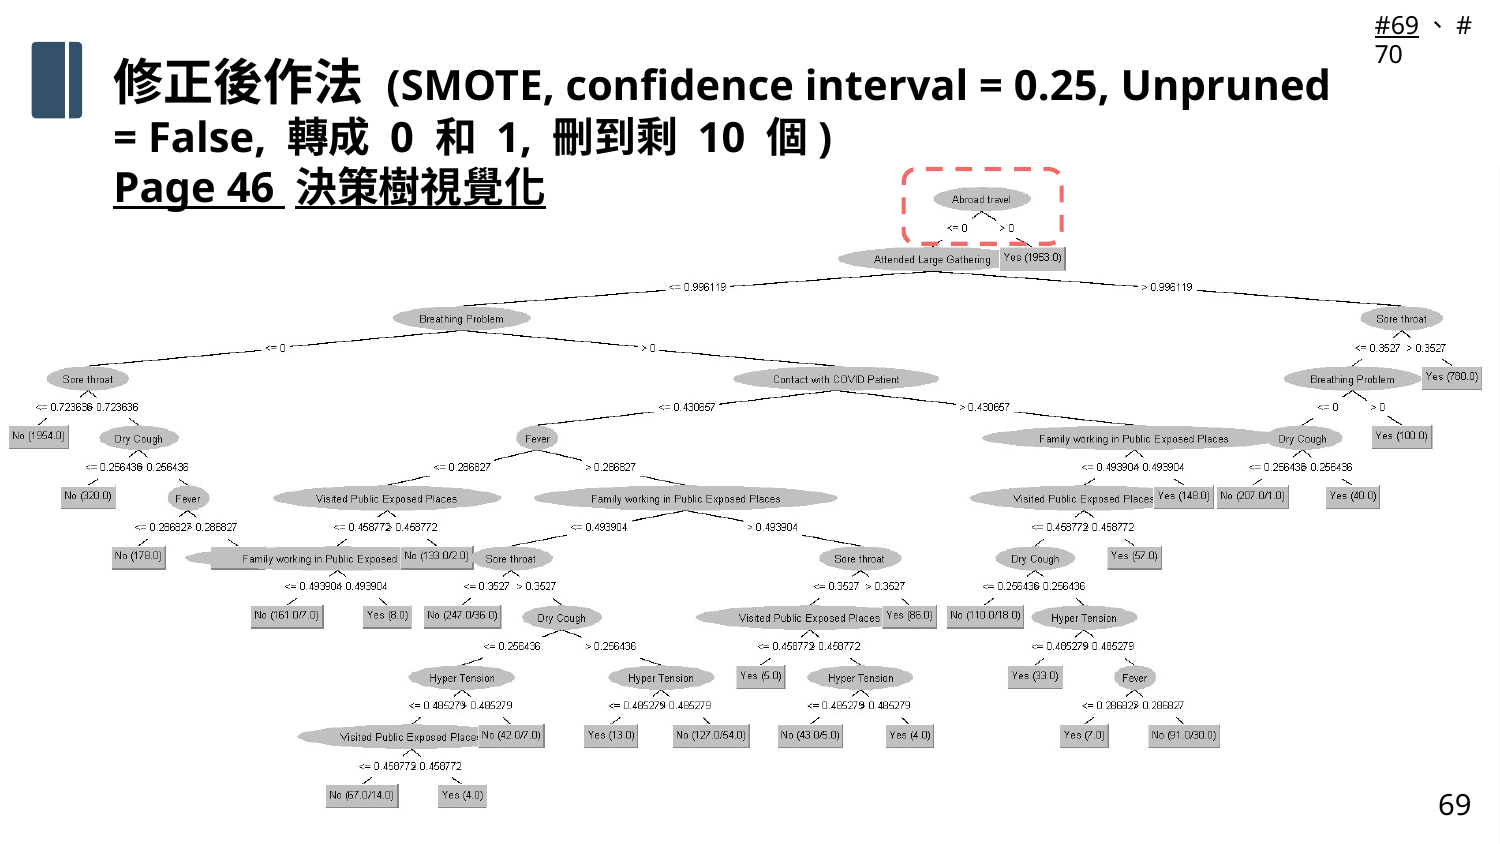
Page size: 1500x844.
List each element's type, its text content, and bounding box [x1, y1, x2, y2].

text_box #69、#70 [1359, 1, 1500, 77]
picture [0, 164, 1500, 844]
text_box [31, 31, 1361, 163]
